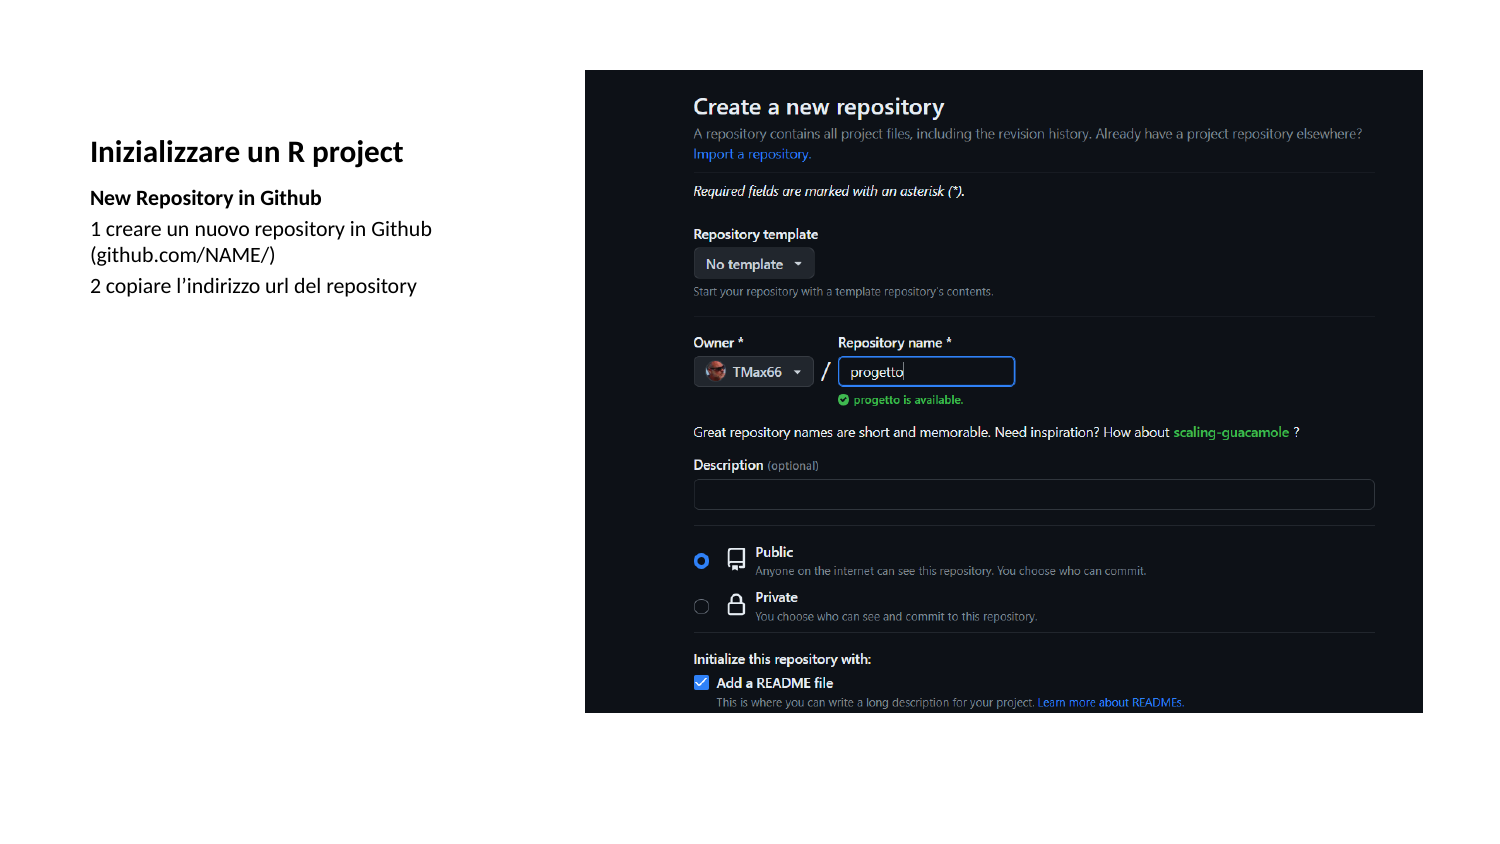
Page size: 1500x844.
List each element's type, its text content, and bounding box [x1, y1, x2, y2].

list New Repository in Github 1 creare un nuovo repository in Github (github.com/NAME/) 2 copiare l’indirizzo url del repository [75, 176, 569, 754]
title Inizializzare un R project [75, 33, 569, 176]
picture [585, 70, 1424, 713]
